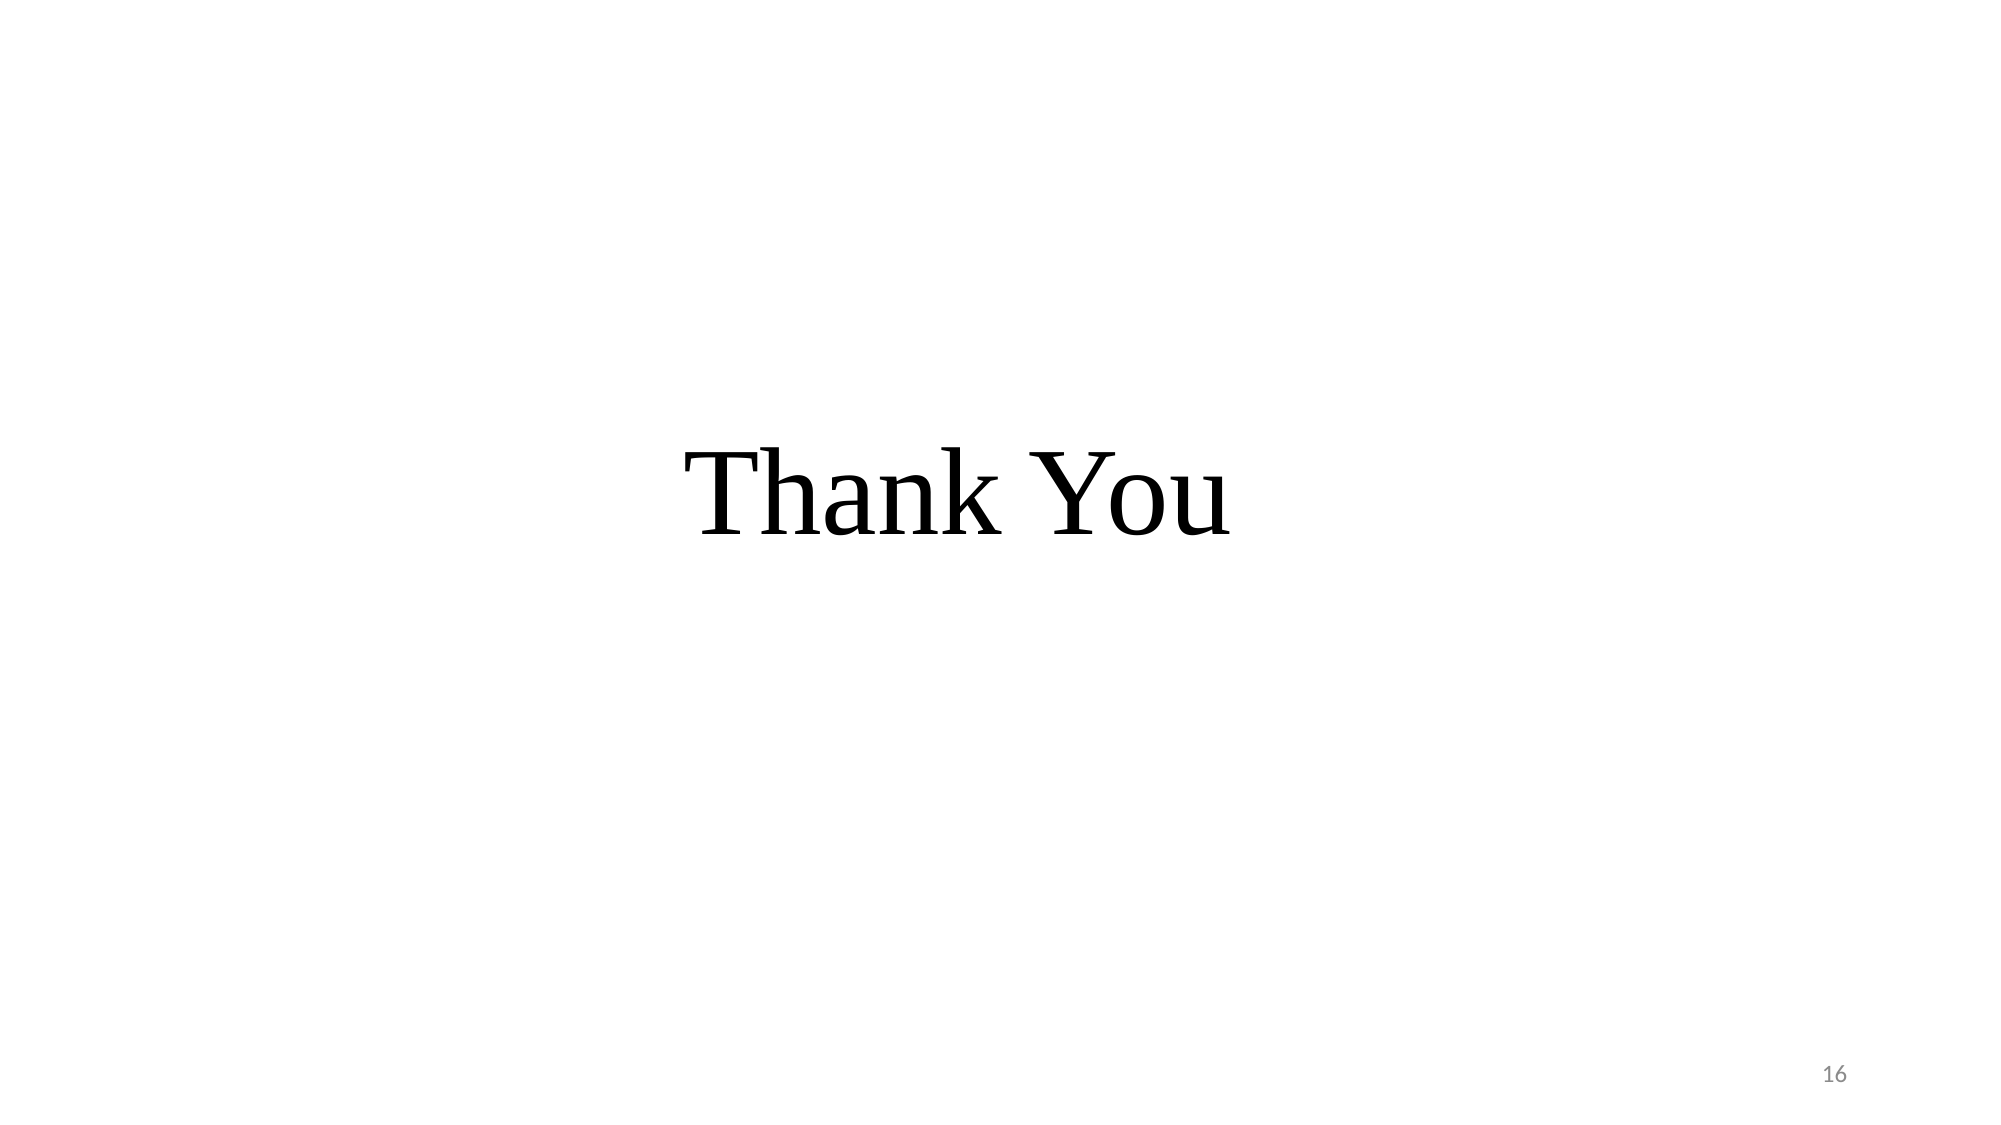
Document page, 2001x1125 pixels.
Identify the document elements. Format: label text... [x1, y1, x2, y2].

title Thank You [94, 385, 1820, 603]
slide_number 16 [1412, 1042, 1863, 1103]
